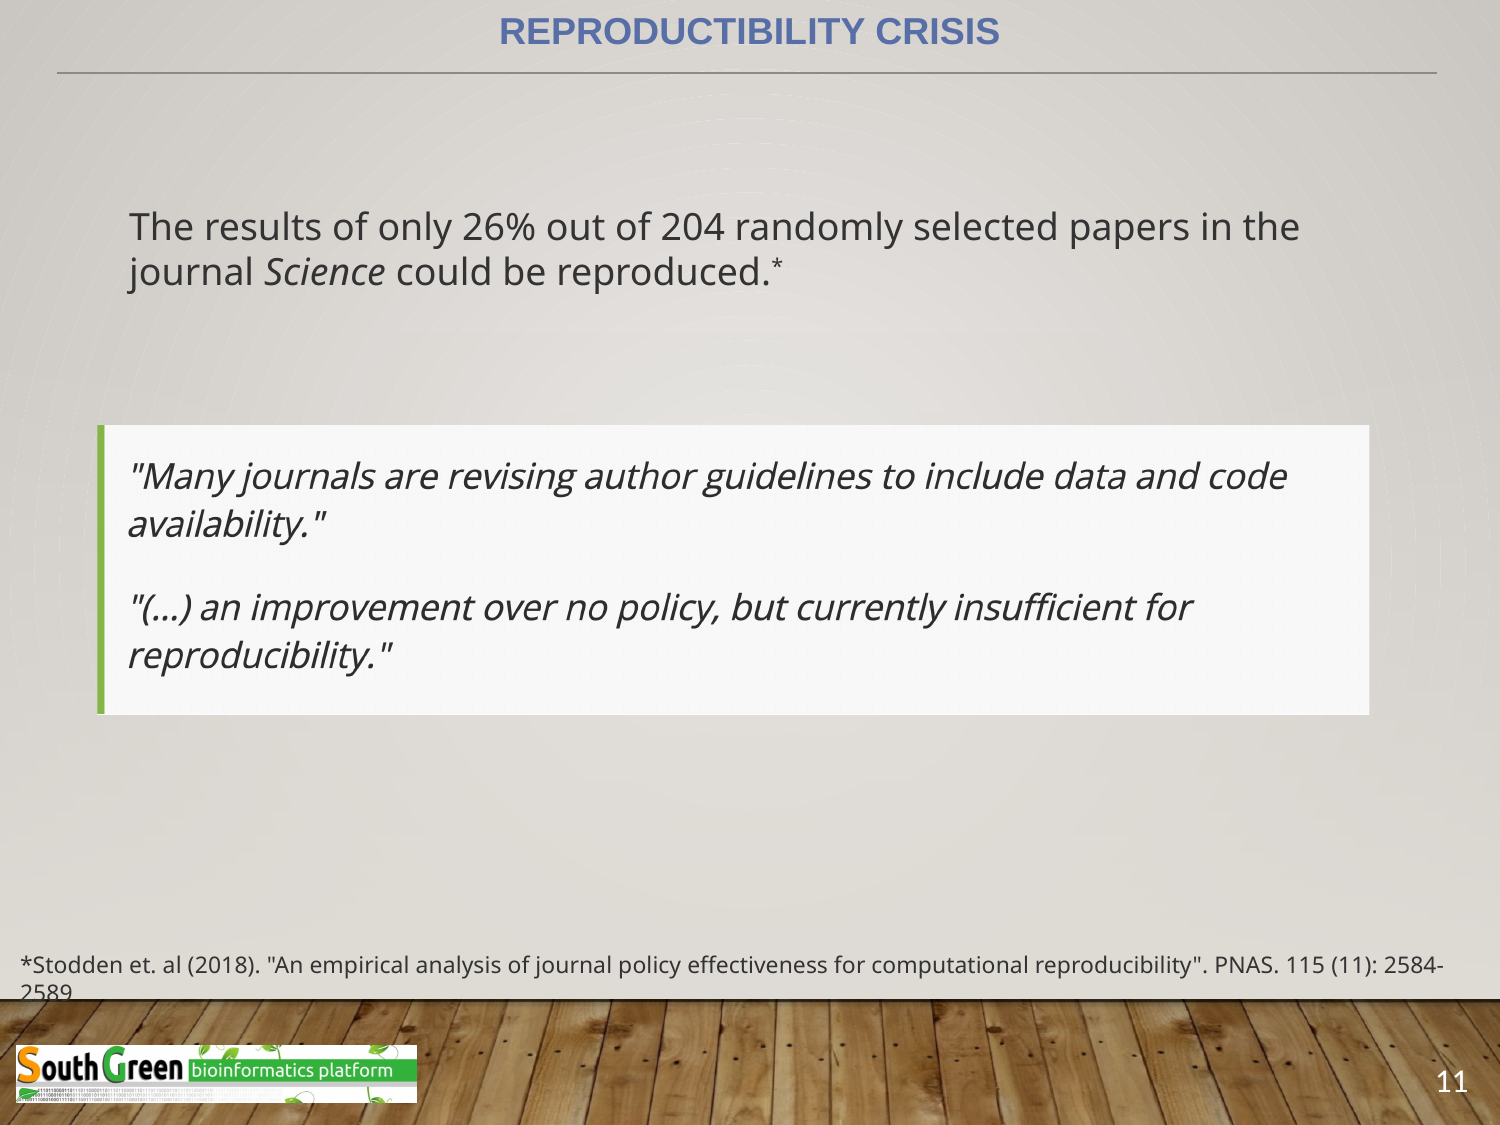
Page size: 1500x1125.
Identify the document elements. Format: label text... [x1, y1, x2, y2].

text_box REPRODUCTIBILITY CRISIS [0, 0, 1500, 60]
picture [97, 424, 1370, 715]
slide_number 11 [1369, 1051, 1484, 1105]
text_box The results of only 26% out of 204 randomly selected papers in the journal Science could be reproduced.* [114, 196, 1370, 301]
picture [0, 999, 1500, 1125]
text_box *Stodden et. al (2018). "An empirical analysis of journal policy effectiveness for computational reproducibility". PNAS. 115 (11): 2584-2589 [5, 943, 1500, 1014]
